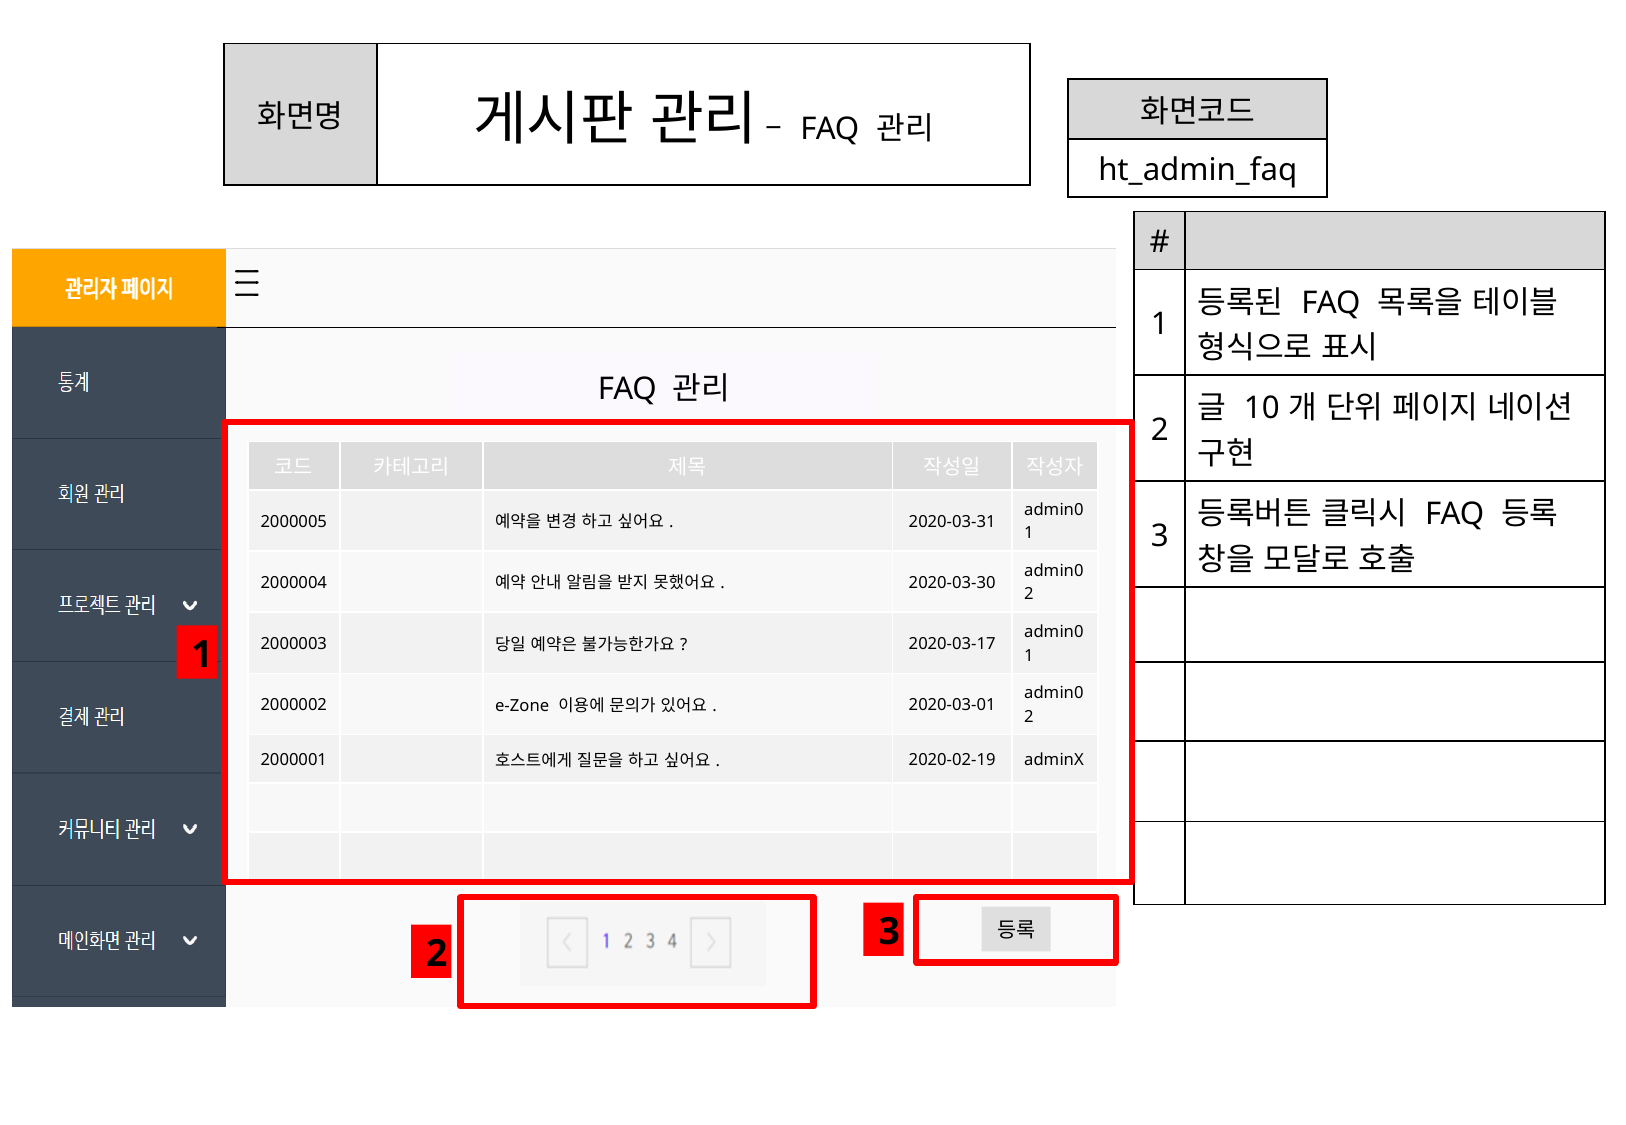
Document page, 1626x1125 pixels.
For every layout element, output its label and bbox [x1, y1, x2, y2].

table_cell [1186, 482, 1604, 586]
table_cell [1186, 270, 1604, 374]
table_cell [1135, 588, 1184, 661]
table_cell [1186, 822, 1604, 904]
table_header [1135, 212, 1184, 269]
table_header [1186, 212, 1604, 269]
table_cell [1135, 270, 1184, 374]
table_cell [1135, 742, 1184, 821]
table_cell [1069, 140, 1326, 196]
table_cell [1186, 376, 1604, 480]
table_cell [1135, 663, 1184, 740]
table_cell [1186, 588, 1604, 661]
table_header [1069, 80, 1326, 138]
table_cell [1135, 822, 1184, 904]
text_box [1117, 420, 1134, 884]
table_cell [1186, 663, 1604, 740]
table_cell [1186, 742, 1604, 821]
table_cell [1135, 376, 1184, 480]
table_cell [1135, 482, 1184, 586]
table_header [225, 44, 376, 184]
picture [12, 243, 1117, 1007]
table_header [378, 44, 1029, 184]
